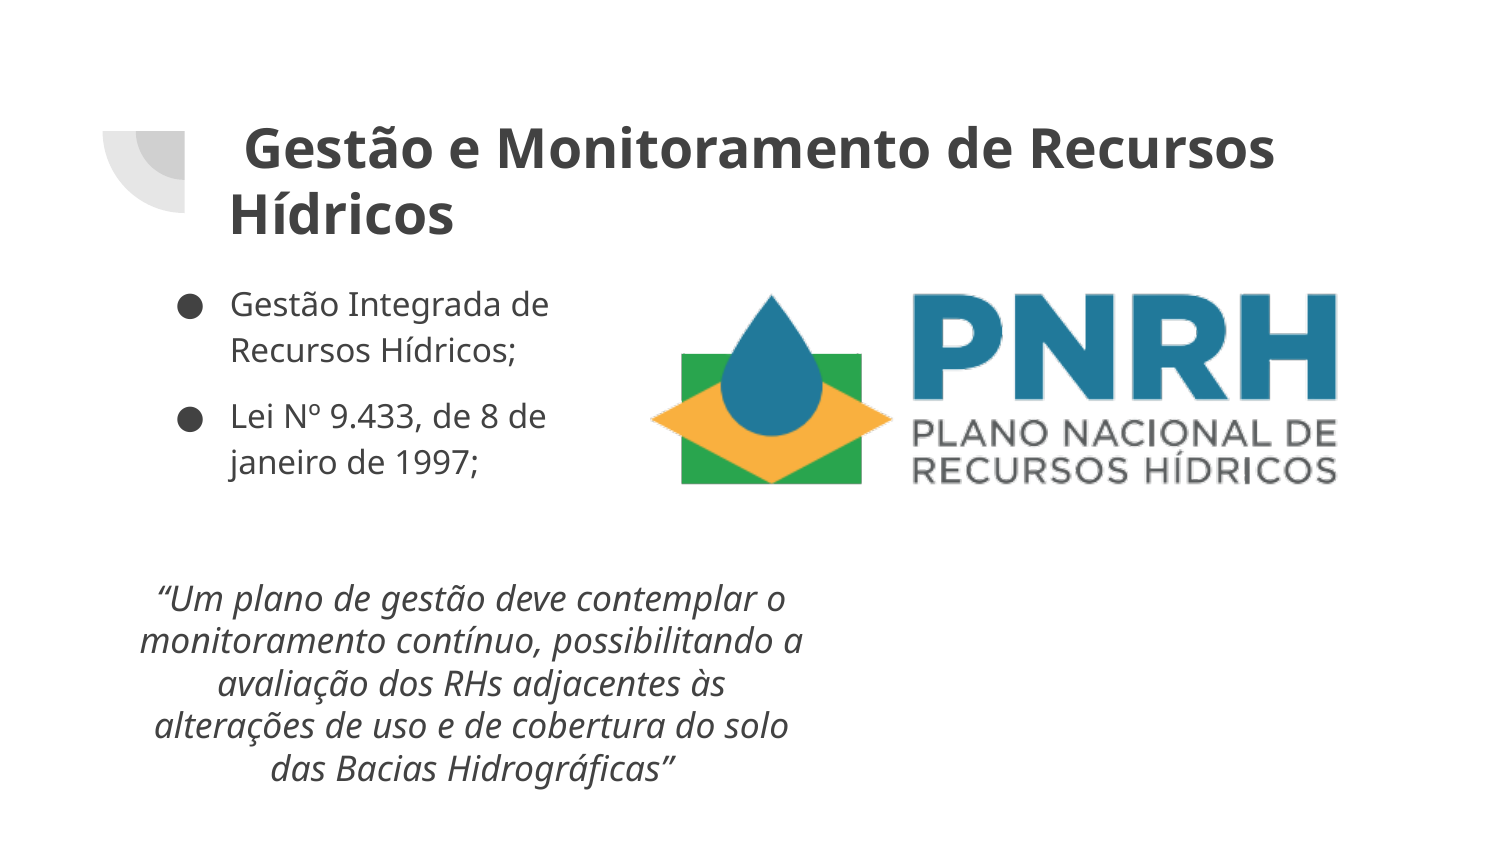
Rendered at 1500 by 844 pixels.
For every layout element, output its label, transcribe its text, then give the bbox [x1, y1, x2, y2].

picture [634, 219, 1389, 547]
text_box “Um plano de gestão deve contemplar o monitoramento contínuo, possibilitando a avaliação dos RHs adjacentes às alterações de uso e de cobertura do solo das Bacias Hidrográficas” [119, 560, 825, 804]
title Gestão e Monitoramento de Recursos Hídricos [213, 98, 1368, 263]
list Gestão Integrada de Recursos Hídricos; Lei Nº 9.433, de 8 de janeiro de 1997; [139, 262, 571, 560]
